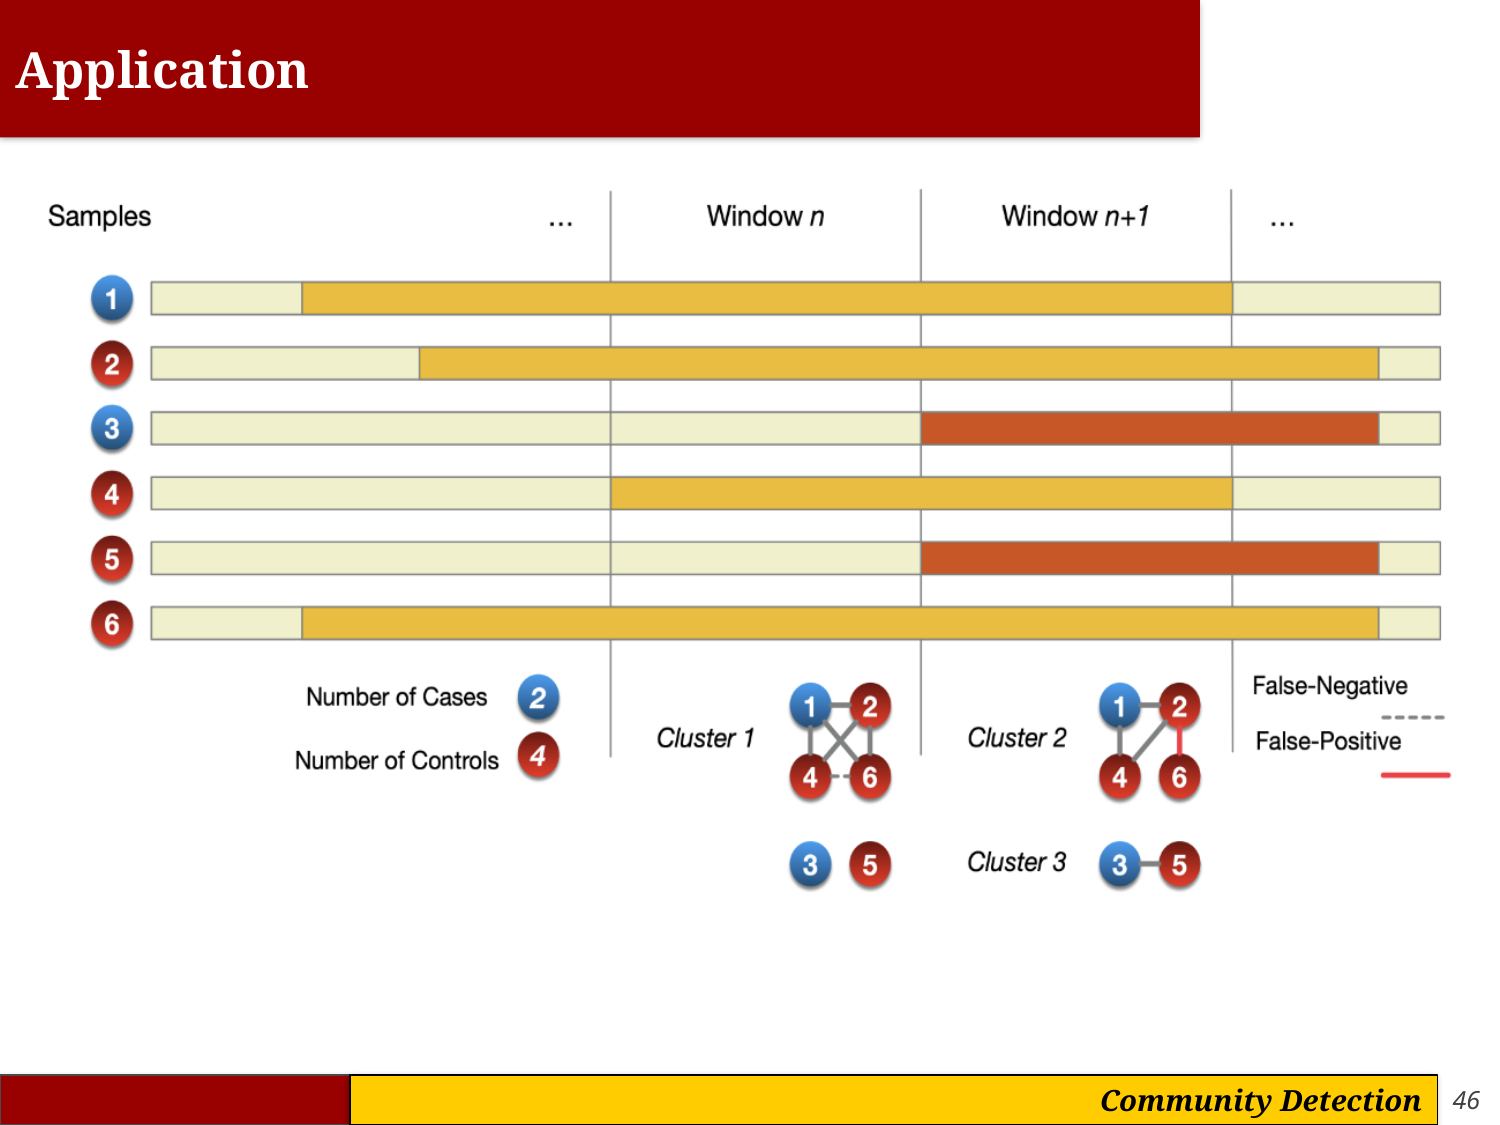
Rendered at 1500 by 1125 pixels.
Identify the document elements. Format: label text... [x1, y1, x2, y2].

title Application [0, 0, 1200, 138]
picture [0, 174, 1500, 914]
